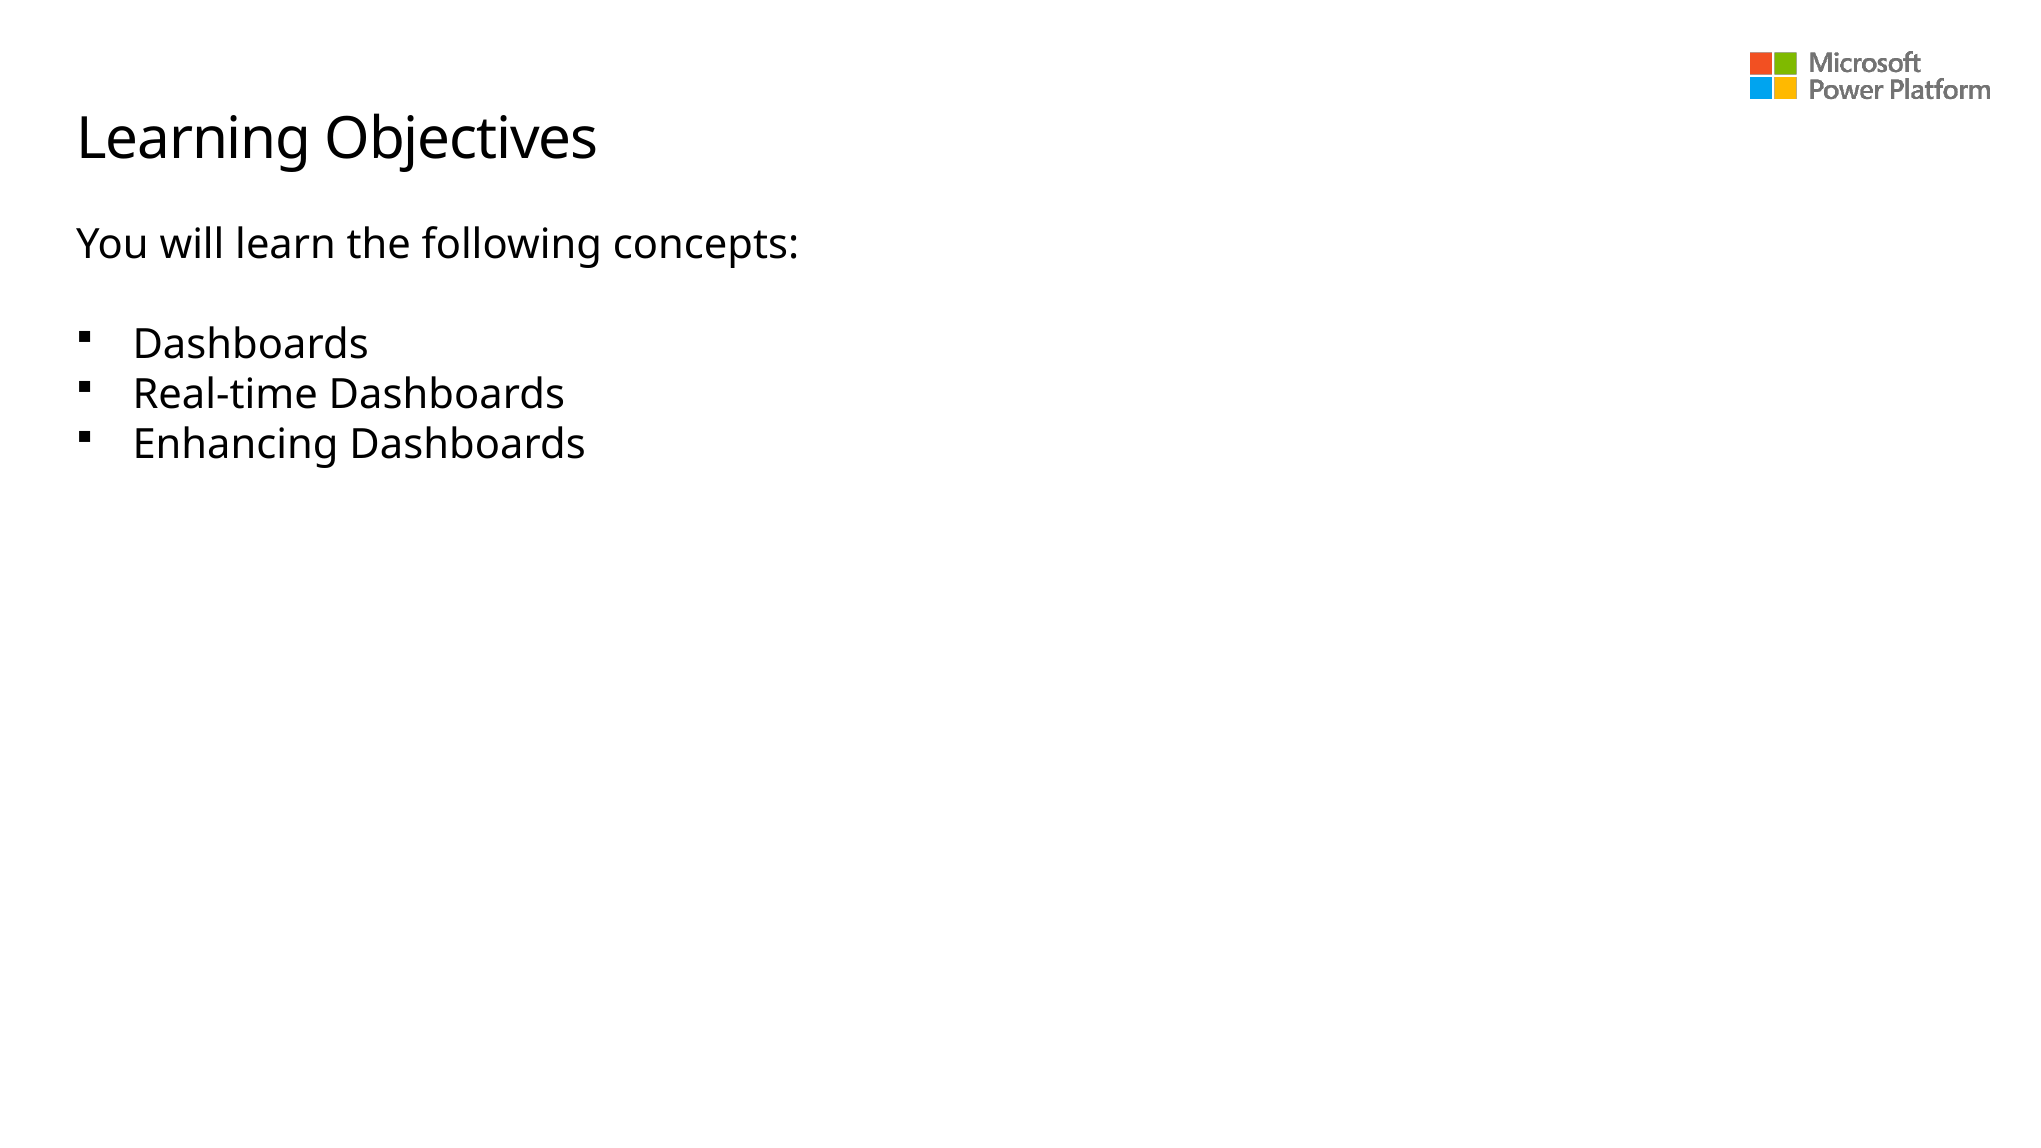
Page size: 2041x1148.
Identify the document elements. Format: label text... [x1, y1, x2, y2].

title Learning Objectives [76, 103, 1969, 172]
list You will learn the following concepts: Dashboards Real-time Dashboards Enhancing Dashboards [76, 216, 1647, 470]
picture [1704, 6, 2037, 145]
